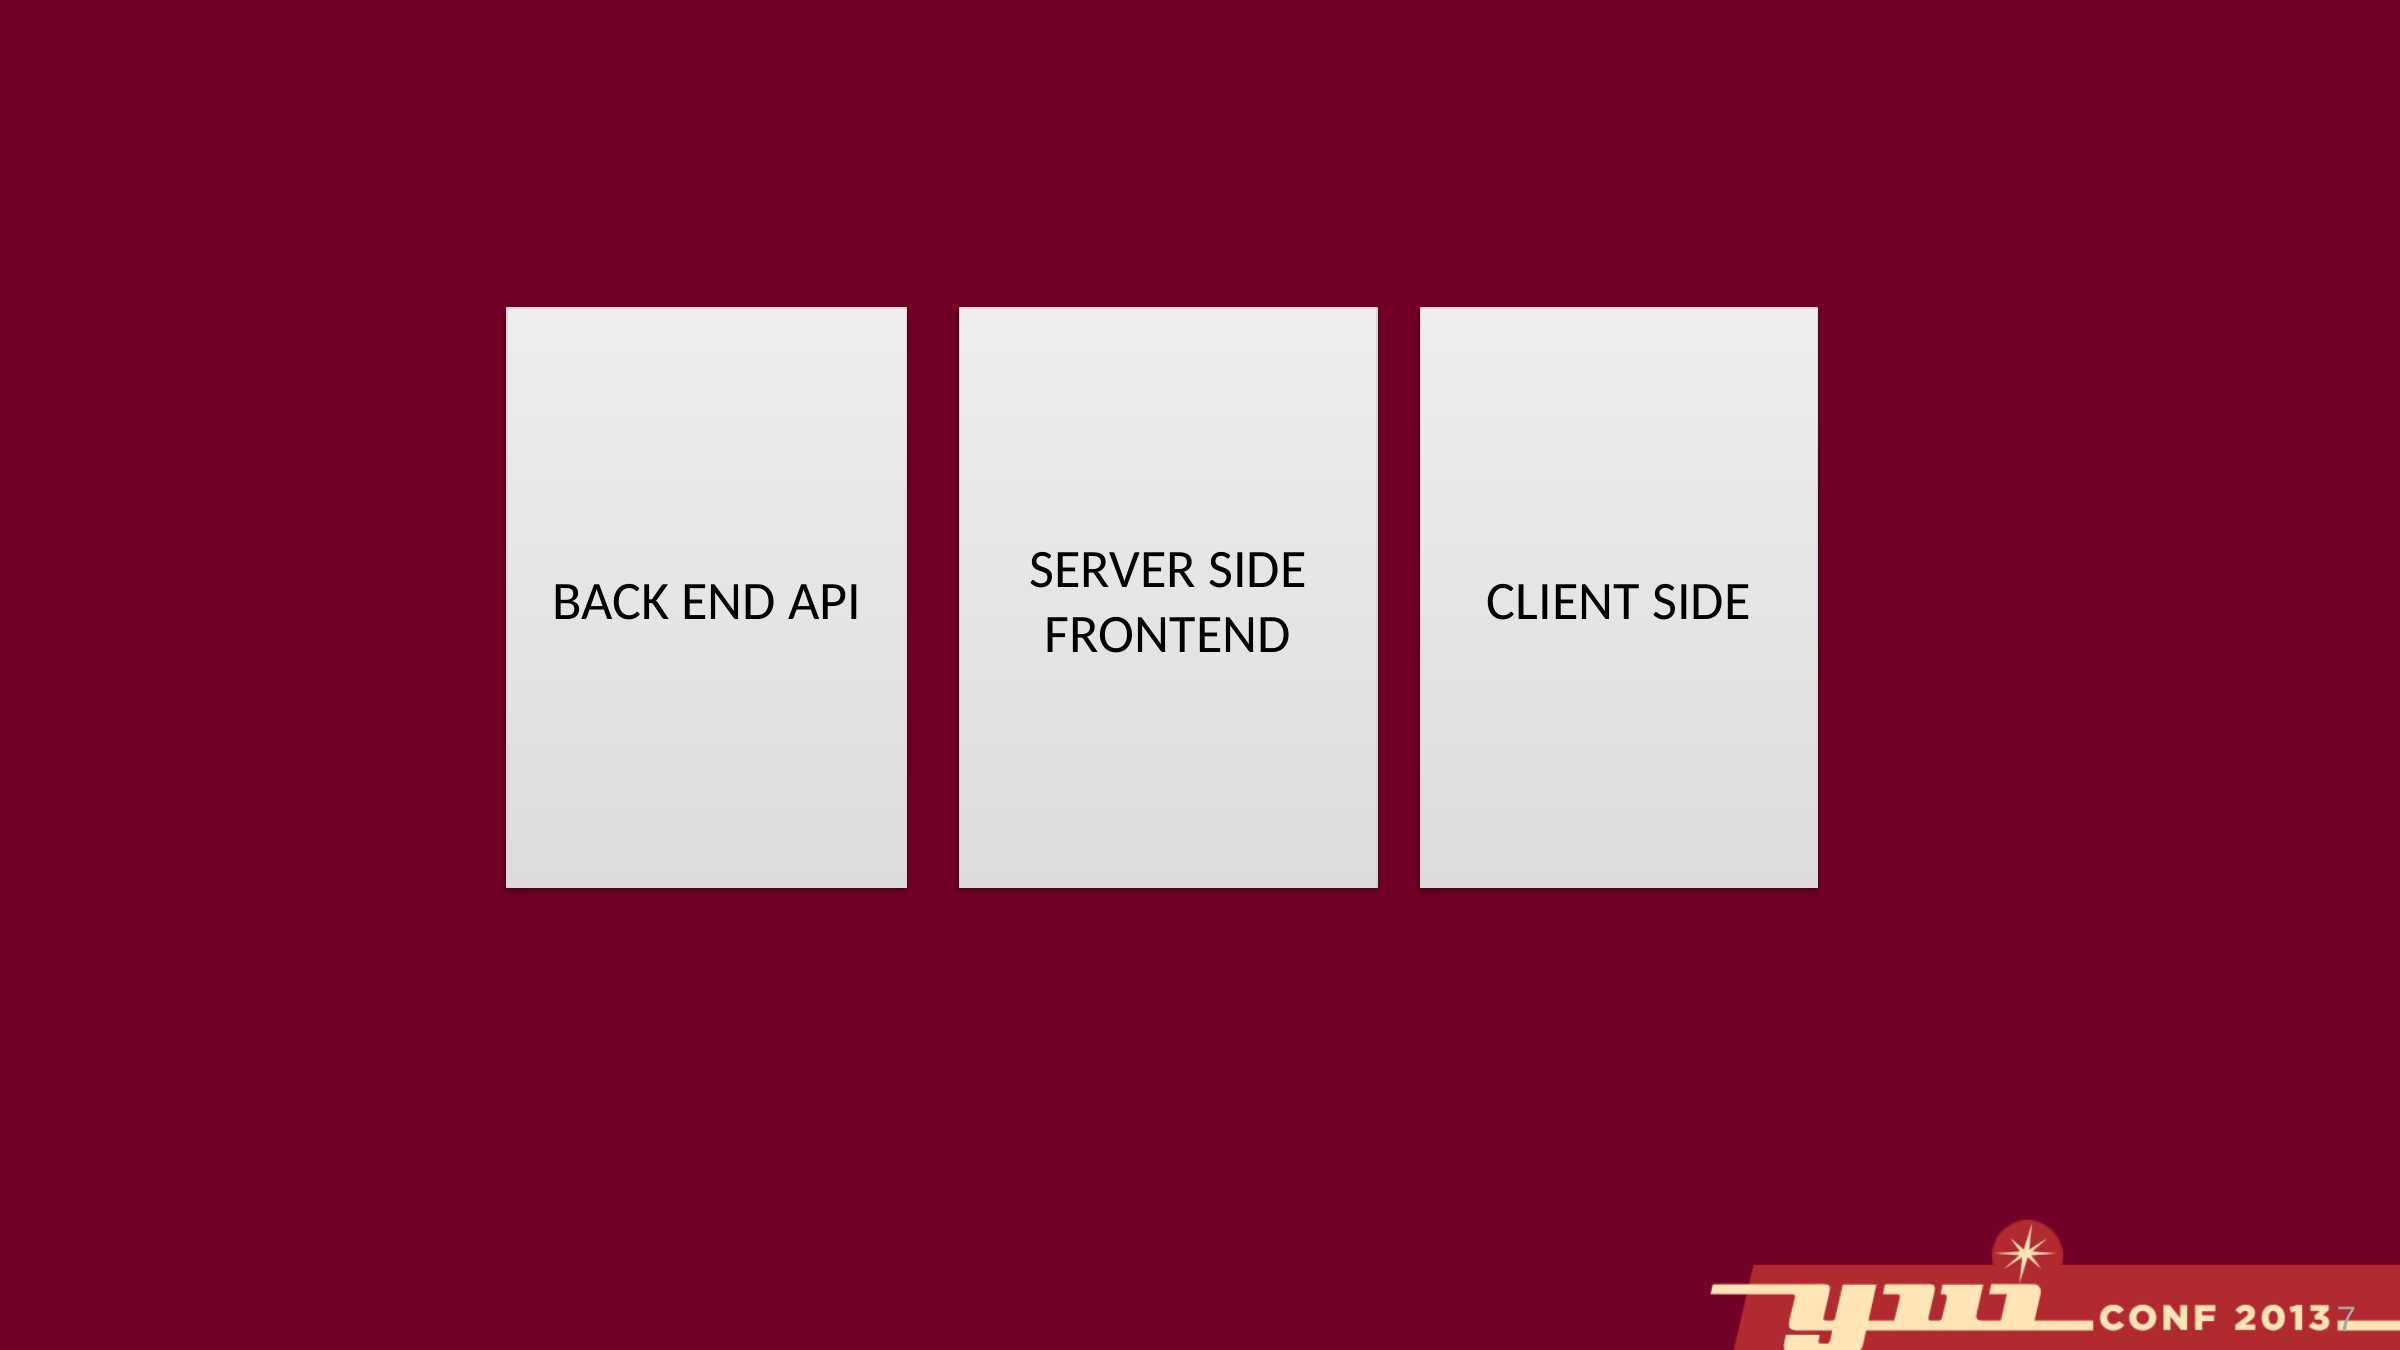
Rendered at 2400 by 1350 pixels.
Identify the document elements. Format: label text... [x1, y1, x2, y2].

text_box SERVER SIDE FRONTEND [959, 307, 1378, 888]
text_box BACK END API [506, 307, 907, 888]
picture [0, 0, 2400, 1350]
text_box CLIENT SIDE [1420, 307, 1818, 888]
slide_number 7 [1817, 1281, 2378, 1350]
